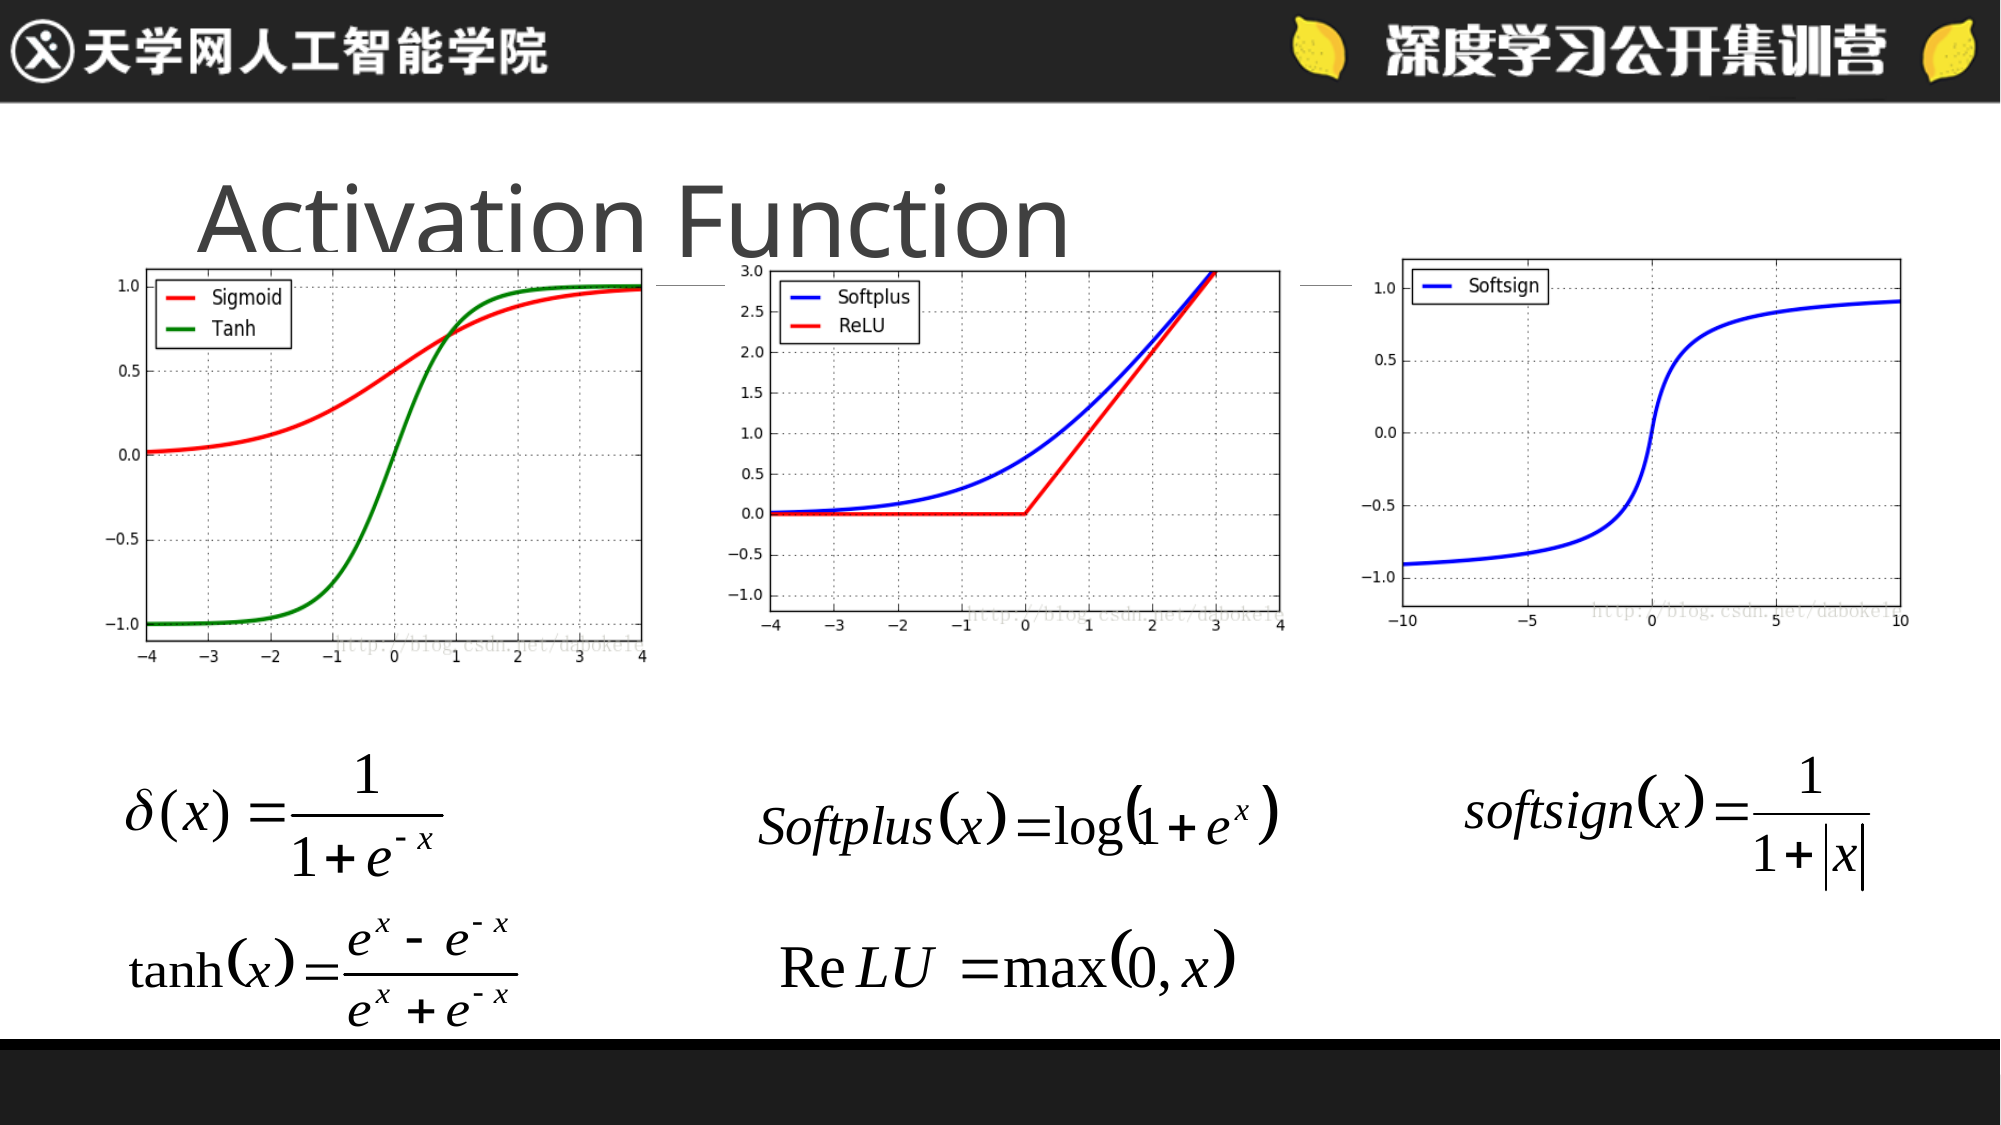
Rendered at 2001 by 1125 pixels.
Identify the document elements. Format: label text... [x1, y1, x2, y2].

title Activation Function [180, 47, 1830, 285]
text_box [118, 898, 531, 1038]
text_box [1454, 740, 1882, 902]
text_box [769, 926, 1241, 1014]
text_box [115, 736, 456, 890]
picture [0, 0, 2001, 1125]
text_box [748, 784, 1278, 869]
